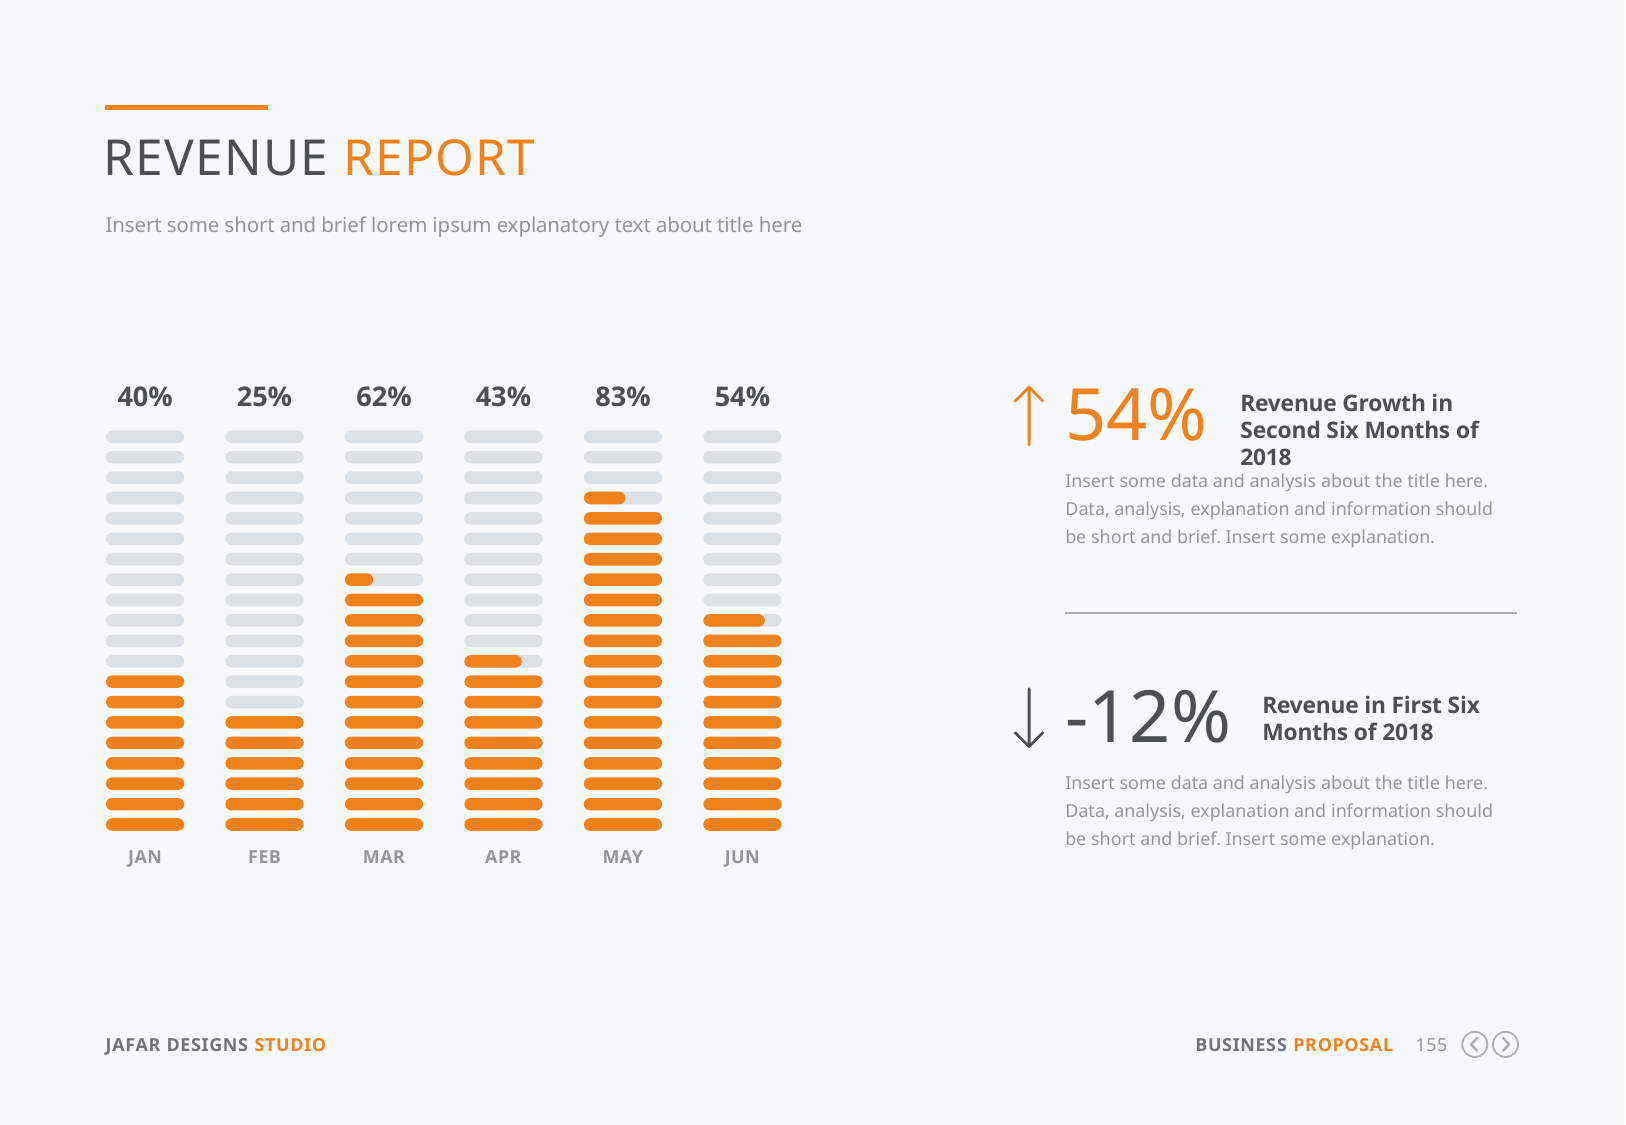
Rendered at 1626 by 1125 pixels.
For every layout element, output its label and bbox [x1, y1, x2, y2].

text_box [344, 379, 424, 868]
text_box [1065, 368, 1518, 456]
text_box [1065, 765, 1518, 850]
list [103, 125, 1518, 188]
text_box [105, 379, 185, 868]
text_box [1065, 669, 1518, 758]
text_box [1013, 385, 1045, 447]
text_box [463, 379, 544, 868]
text_box [224, 379, 305, 868]
text_box [583, 379, 663, 868]
text_box [1065, 463, 1519, 548]
text_box [702, 379, 783, 868]
list [105, 209, 1519, 241]
text_box [1013, 687, 1045, 748]
